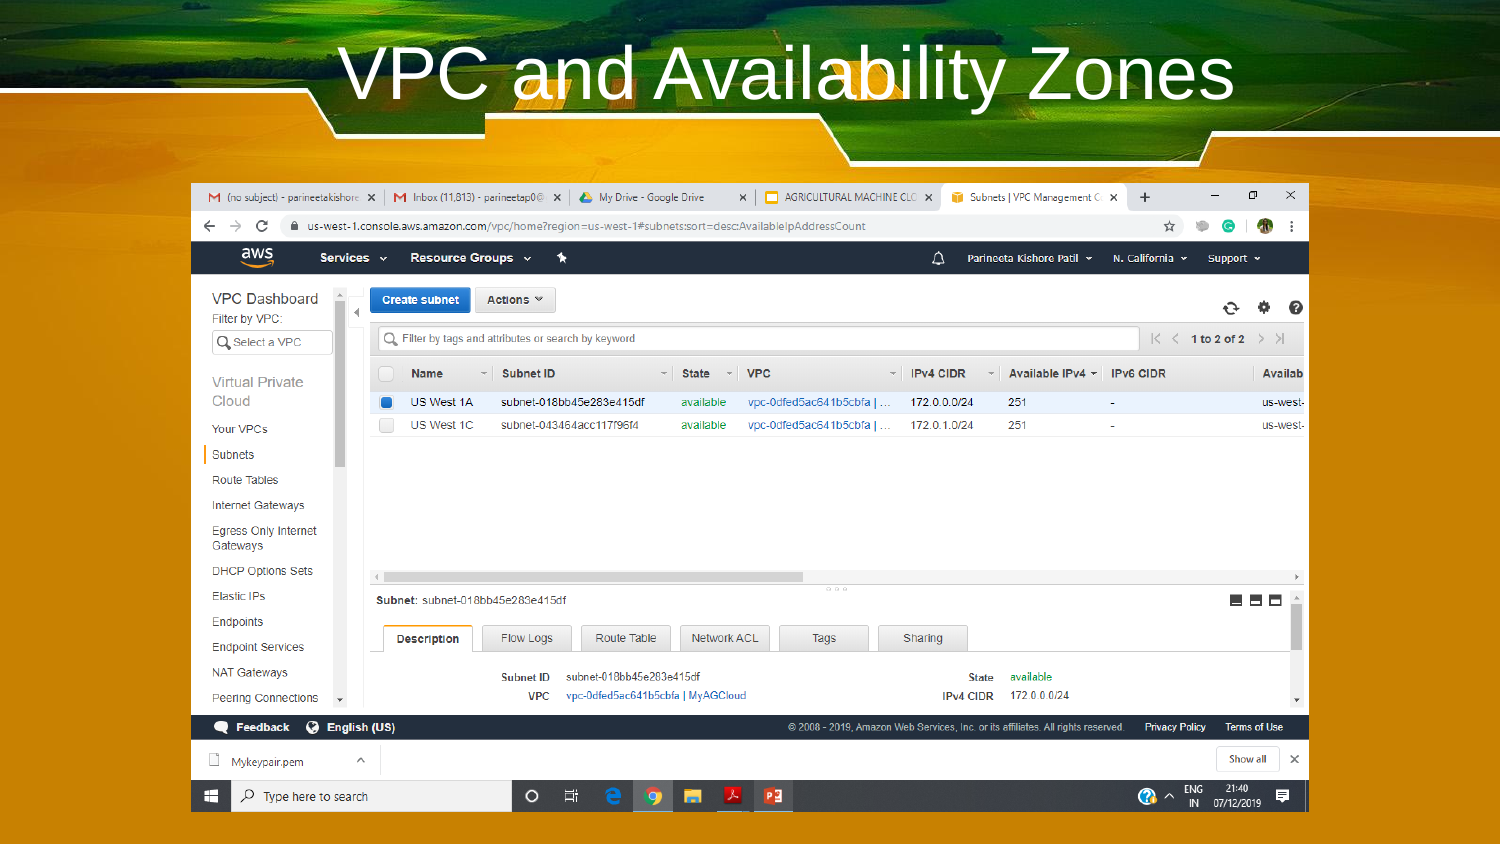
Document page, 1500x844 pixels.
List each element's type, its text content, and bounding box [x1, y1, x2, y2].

picture [0, 0, 1500, 844]
title VPC and Availability Zones [110, 32, 1464, 184]
